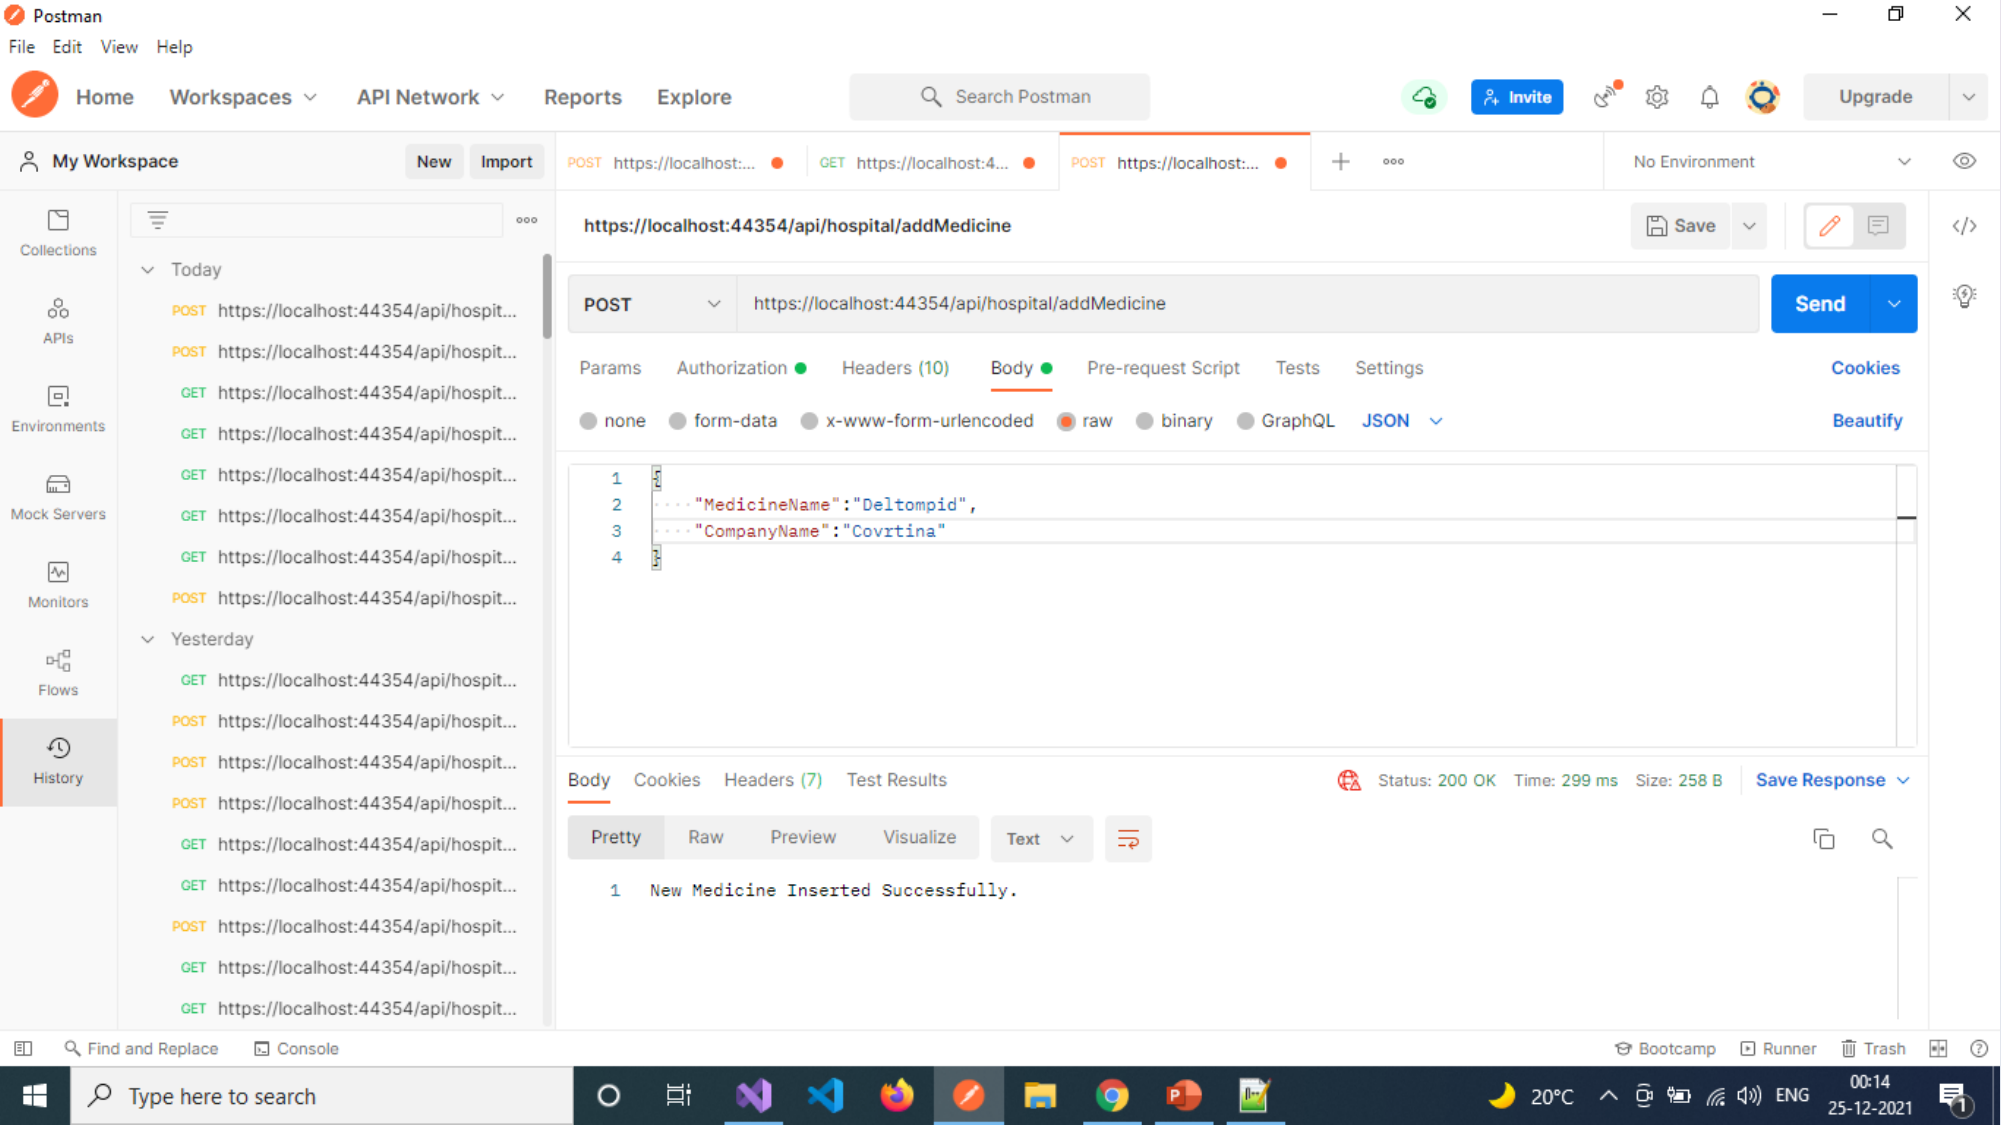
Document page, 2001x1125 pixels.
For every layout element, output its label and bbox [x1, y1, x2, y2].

list [0, 0, 2000, 1125]
